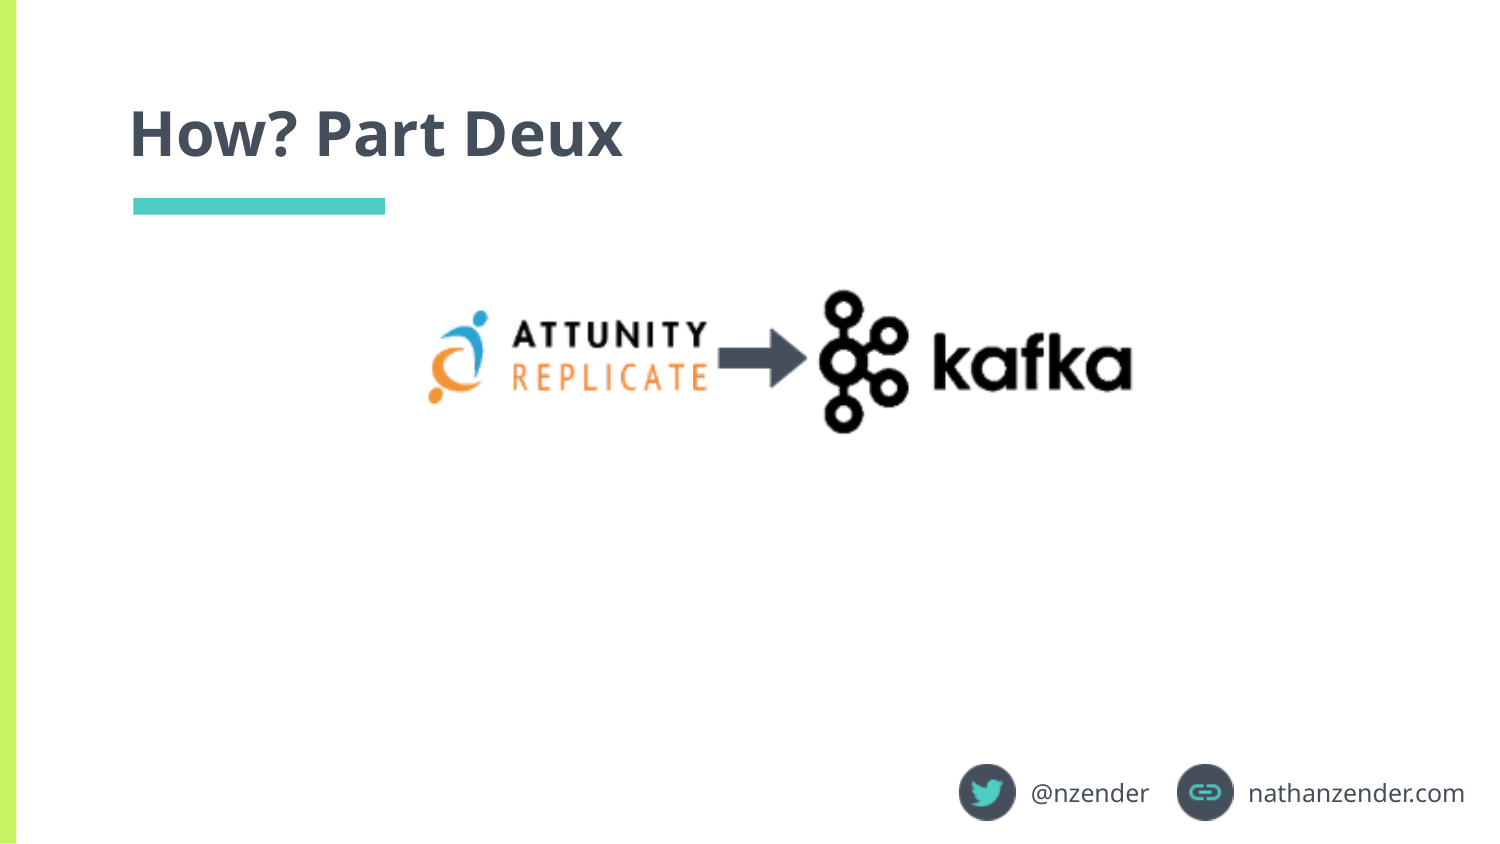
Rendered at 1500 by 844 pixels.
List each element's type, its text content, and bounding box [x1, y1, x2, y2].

picture [418, 273, 1157, 443]
picture [1177, 764, 1234, 821]
title How? Part Deux [113, 24, 1387, 184]
picture [959, 764, 1016, 821]
